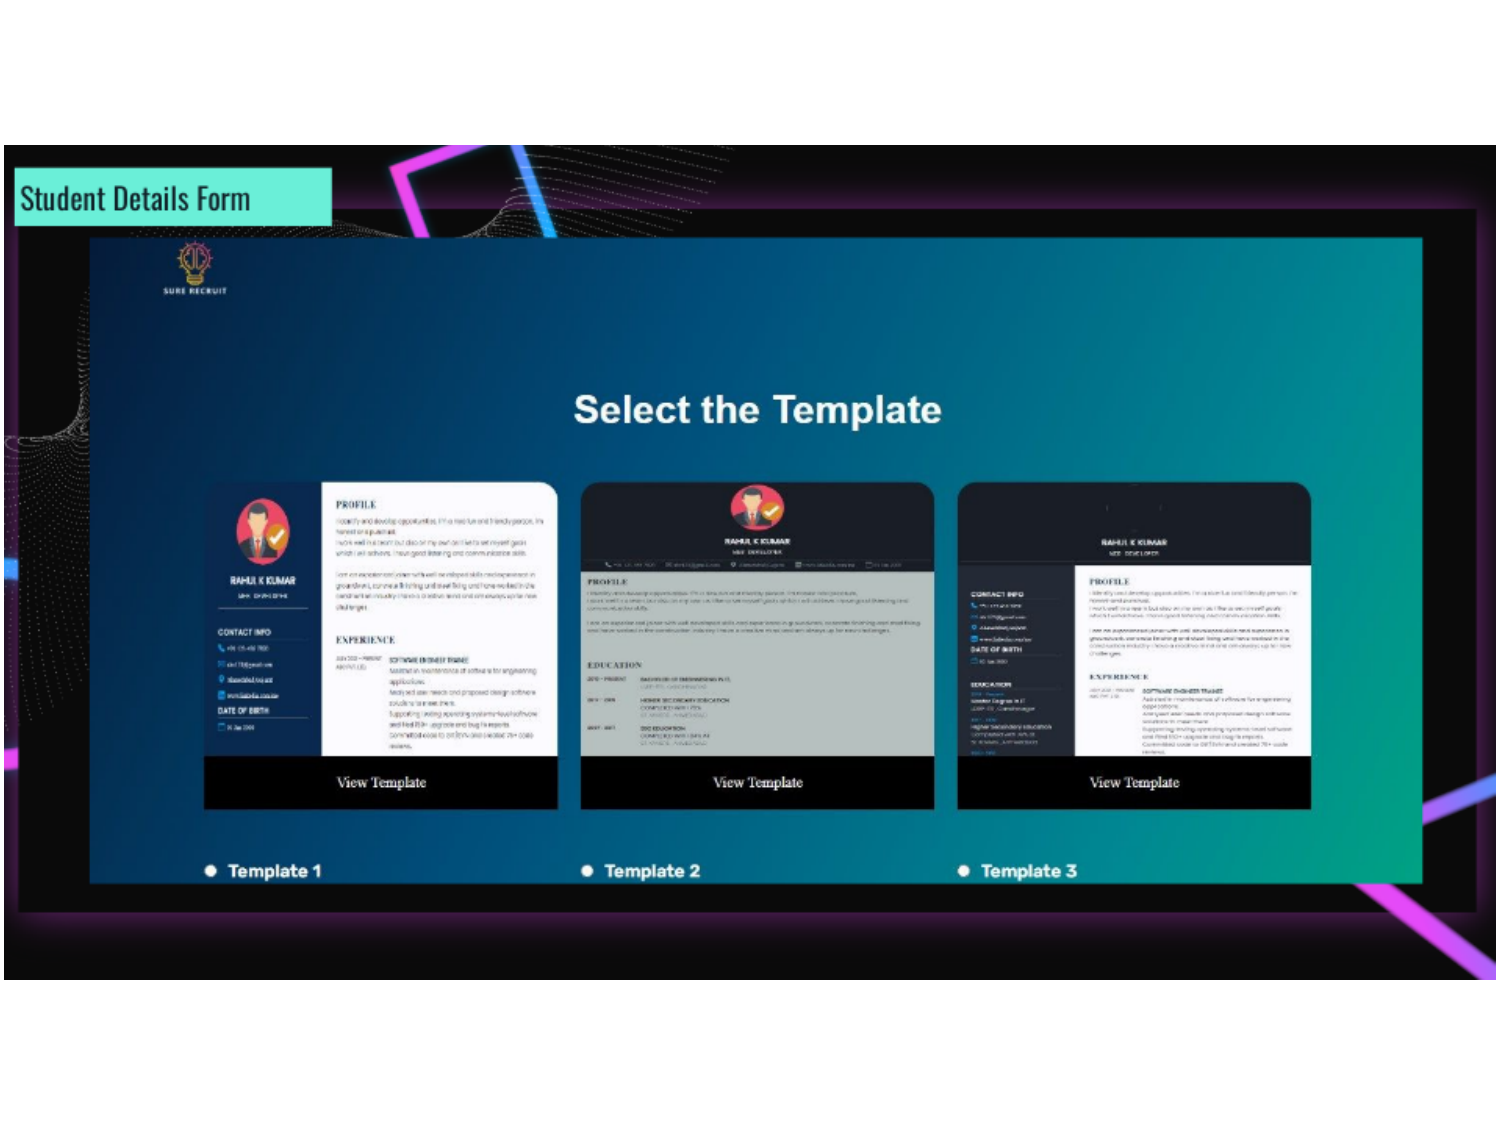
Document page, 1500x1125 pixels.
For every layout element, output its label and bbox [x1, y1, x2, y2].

picture [4, 145, 1496, 980]
